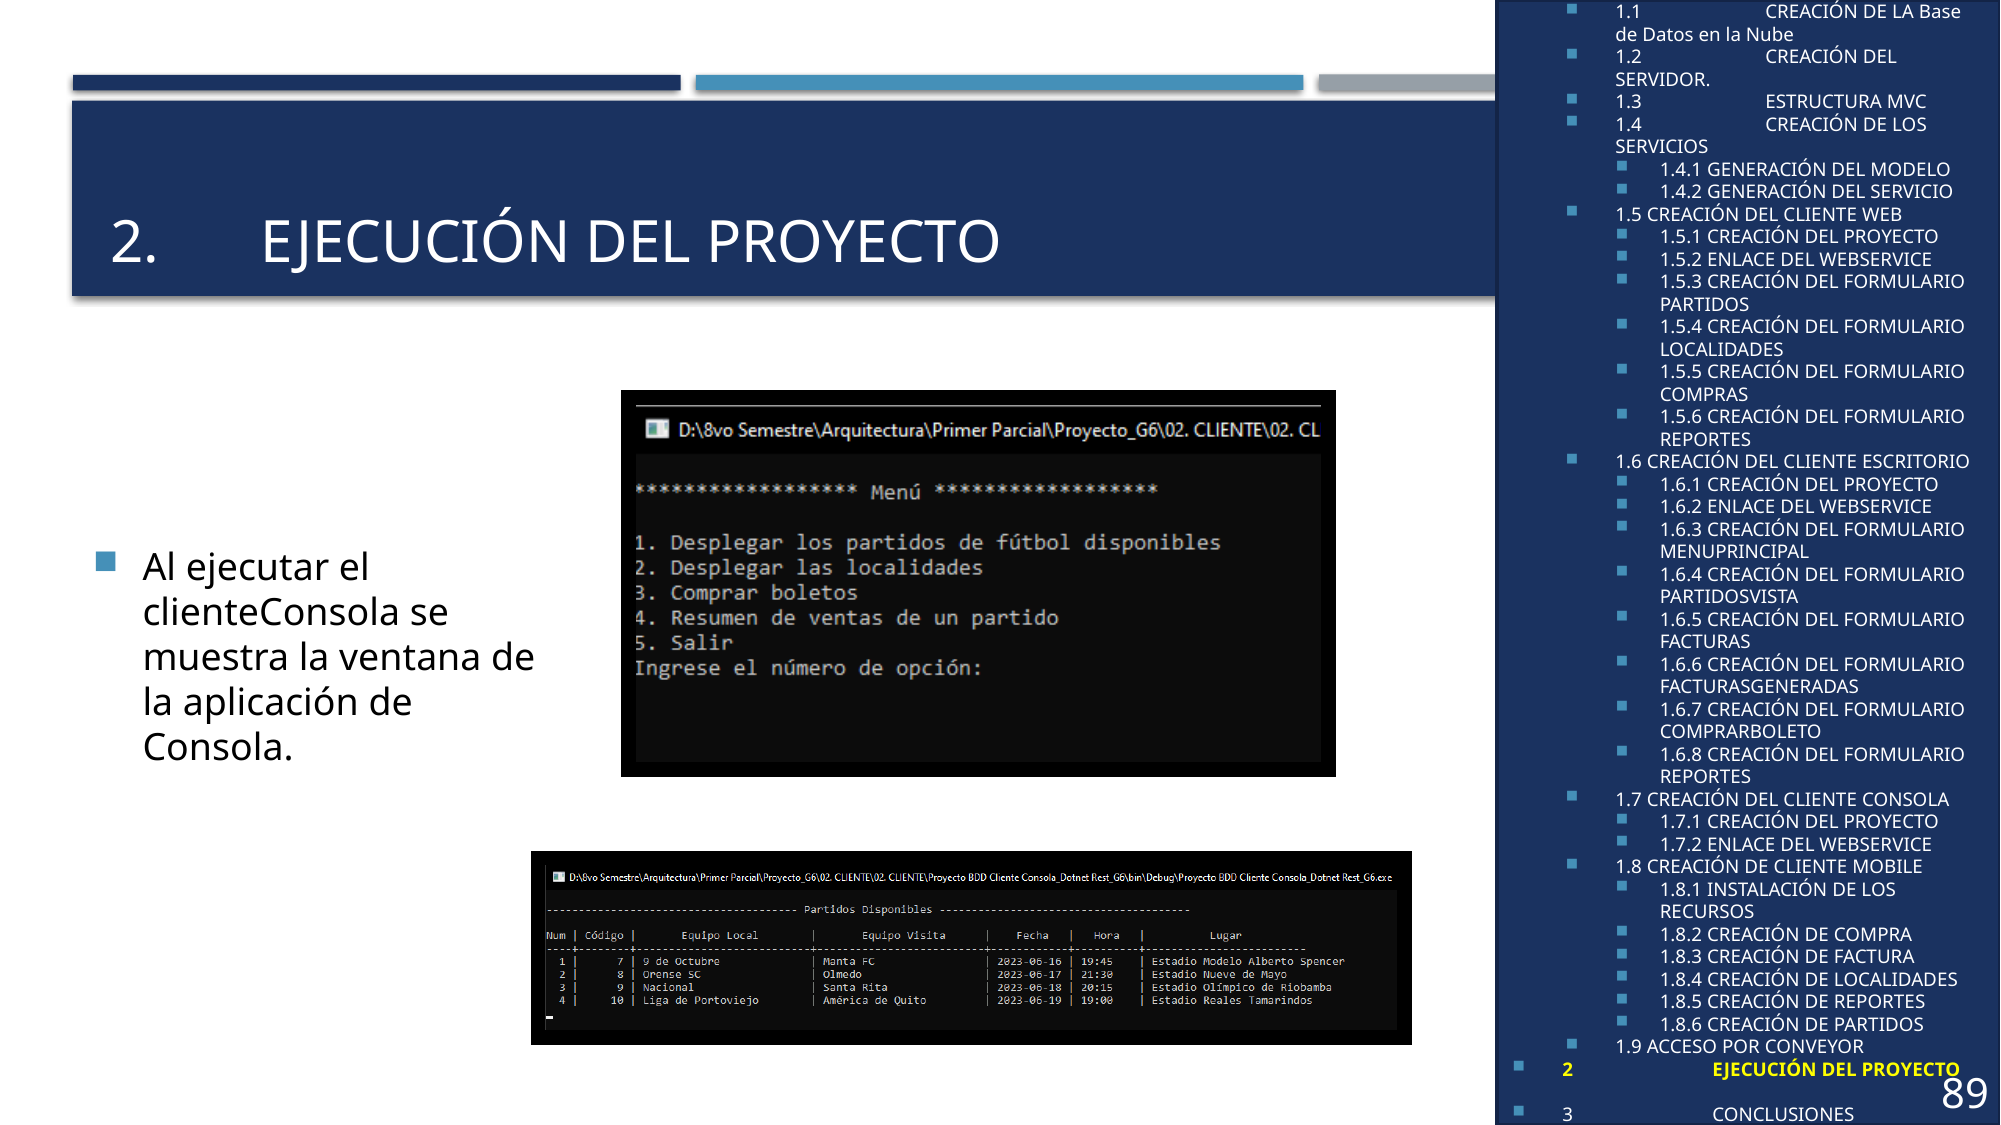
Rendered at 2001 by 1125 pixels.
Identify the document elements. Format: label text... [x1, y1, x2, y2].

picture [544, 864, 1398, 1031]
picture [635, 404, 1322, 763]
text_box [1496, 0, 2000, 1125]
title 2. EJECUCIÓN DEL PROYECTO [95, 115, 1490, 282]
list Al ejecutar el clienteConsola se muestra la ventana de la aplicación de Consola. [77, 301, 561, 1010]
